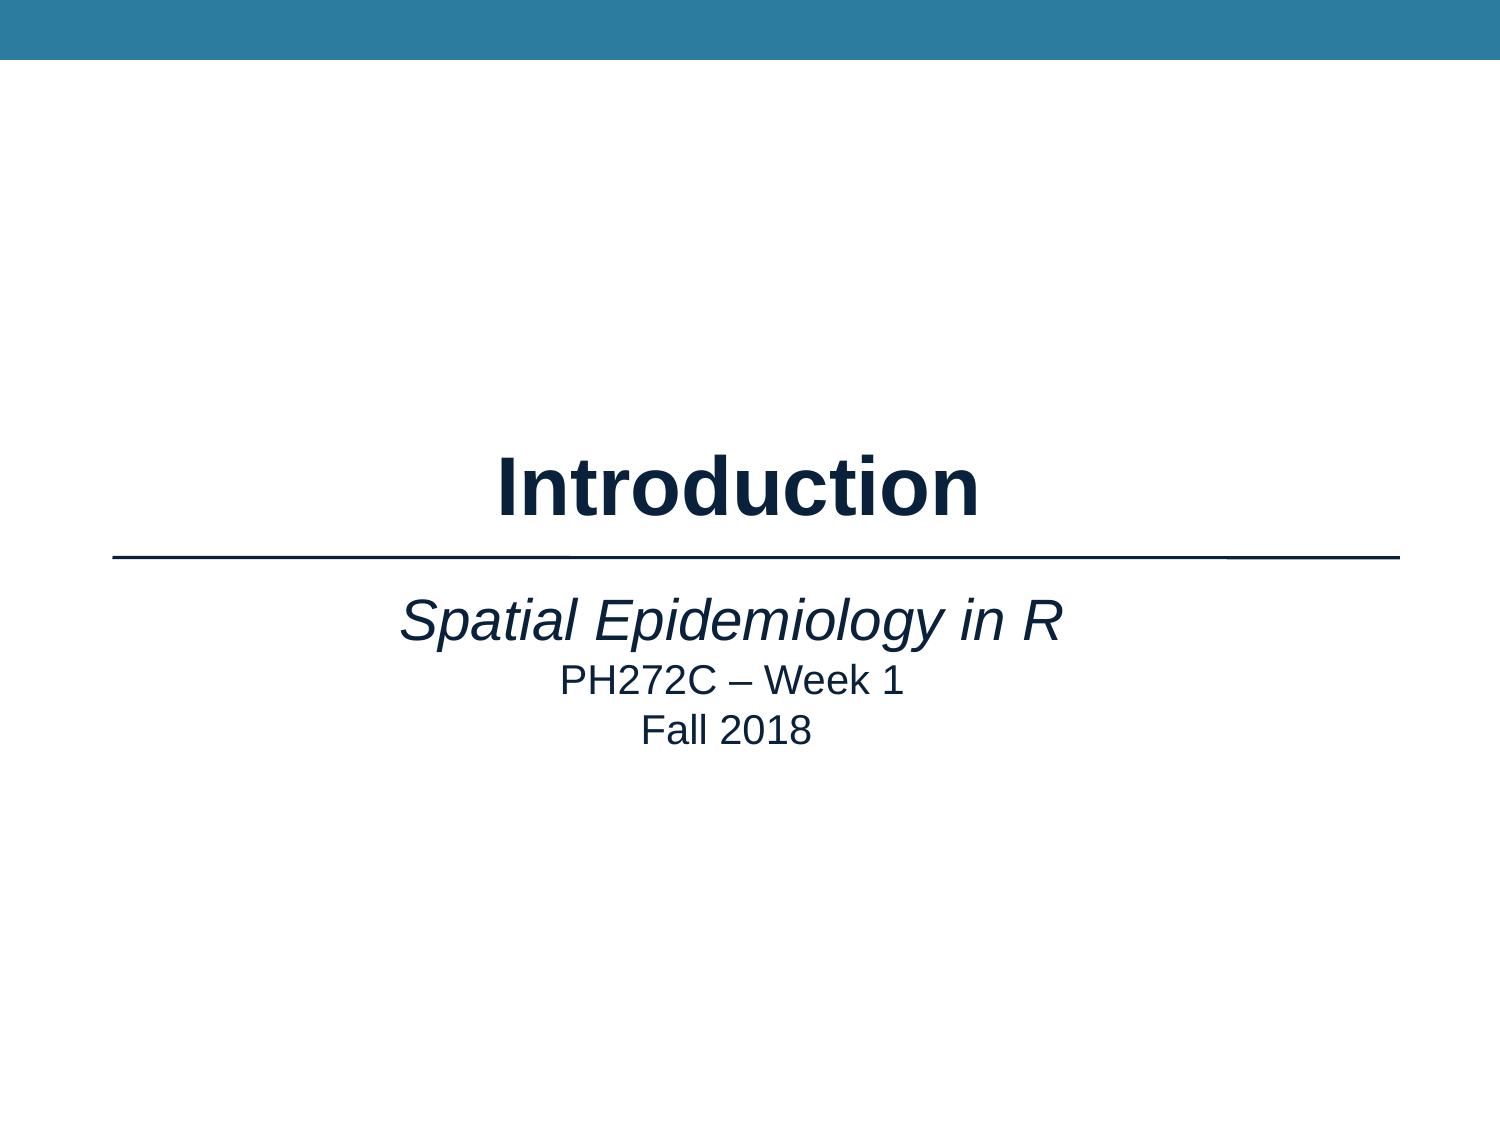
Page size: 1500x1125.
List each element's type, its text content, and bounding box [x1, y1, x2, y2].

text_box Introduction [481, 425, 997, 540]
text_box Spatial Epidemiology in R PH272C – Week 1 Fall 2018 [384, 575, 1080, 760]
